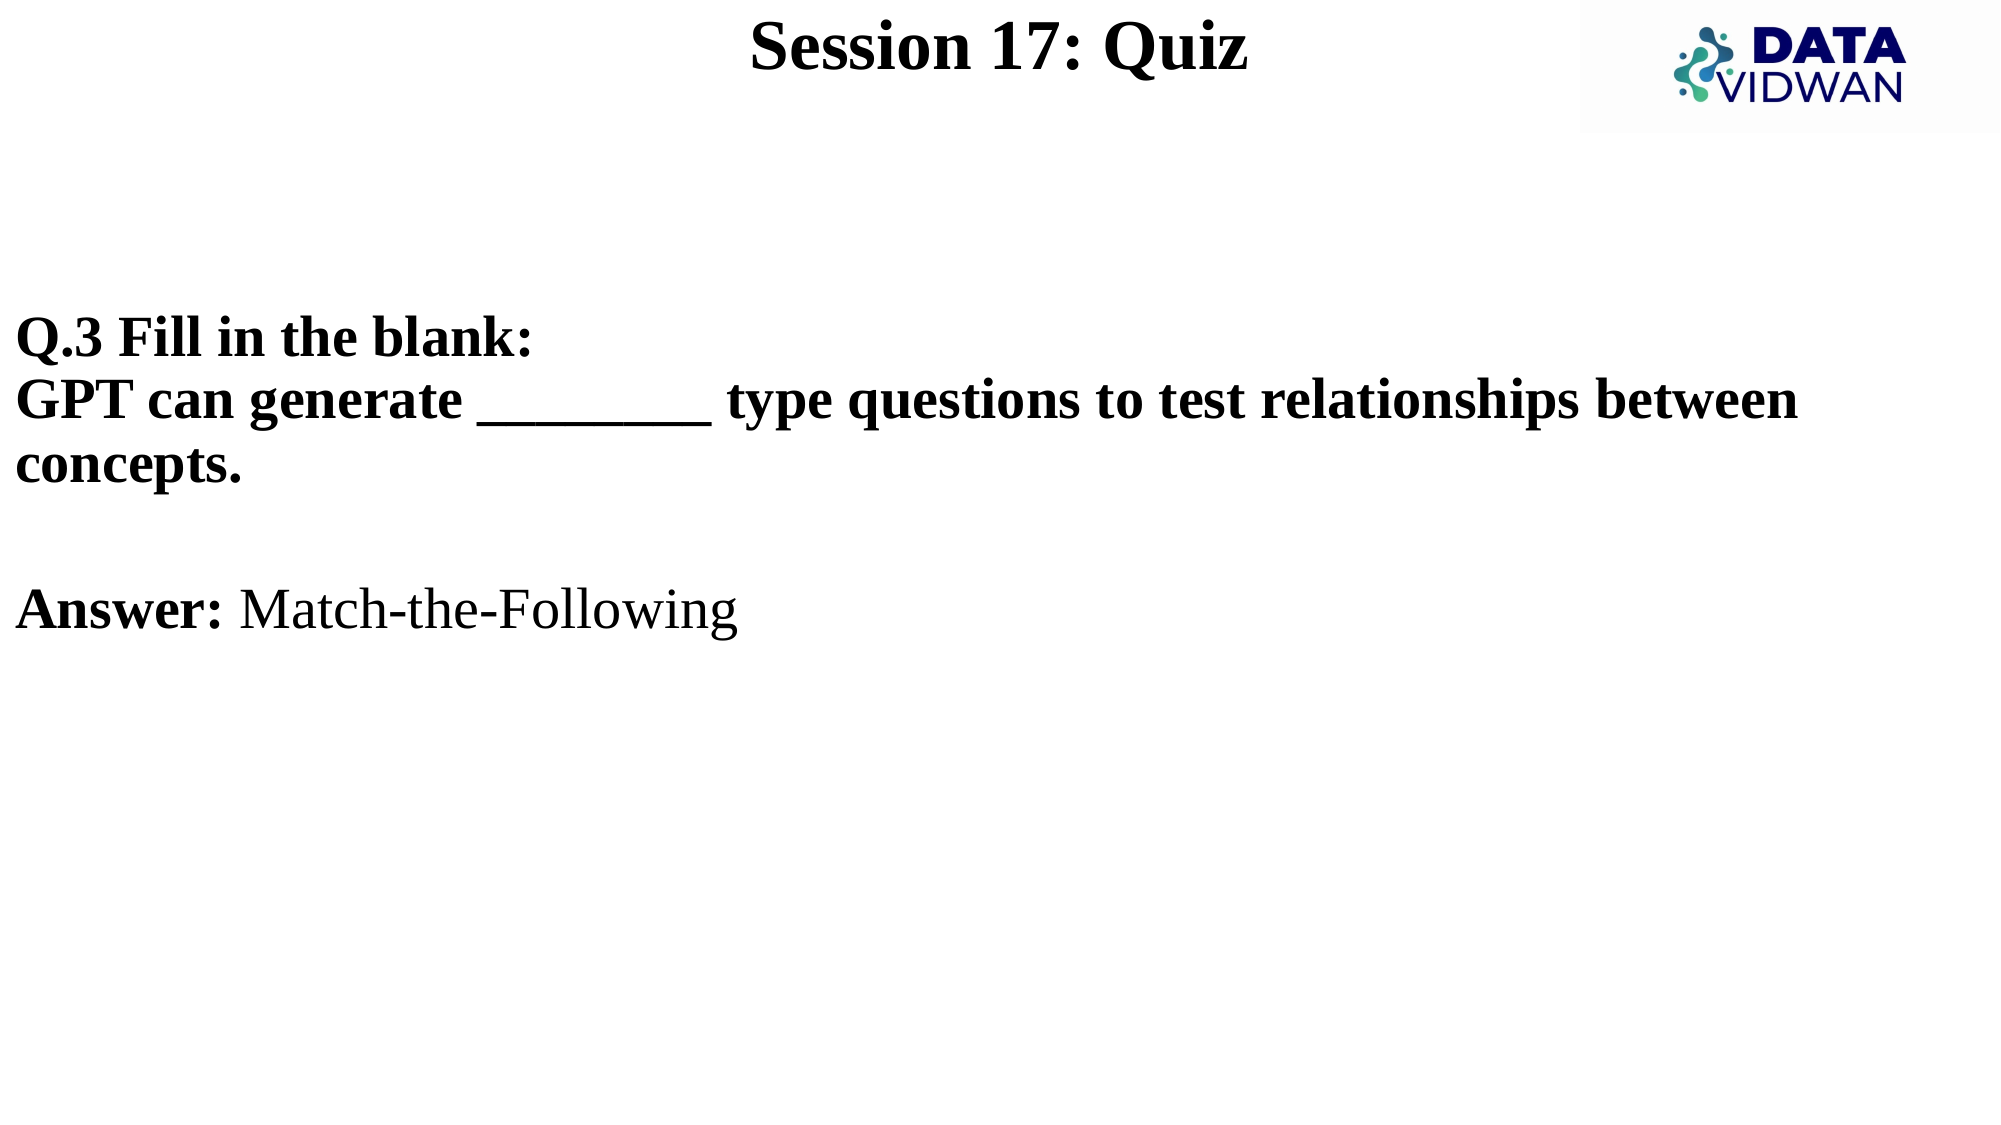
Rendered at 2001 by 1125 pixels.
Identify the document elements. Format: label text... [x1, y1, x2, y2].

picture [1580, 0, 2000, 123]
title Session 17: Quiz [137, 0, 1863, 93]
list Q.3 Fill in the blank: GPT can generate ________ type questions to test relationships between concepts. Answer: Match-the-Following [0, 123, 2000, 1125]
